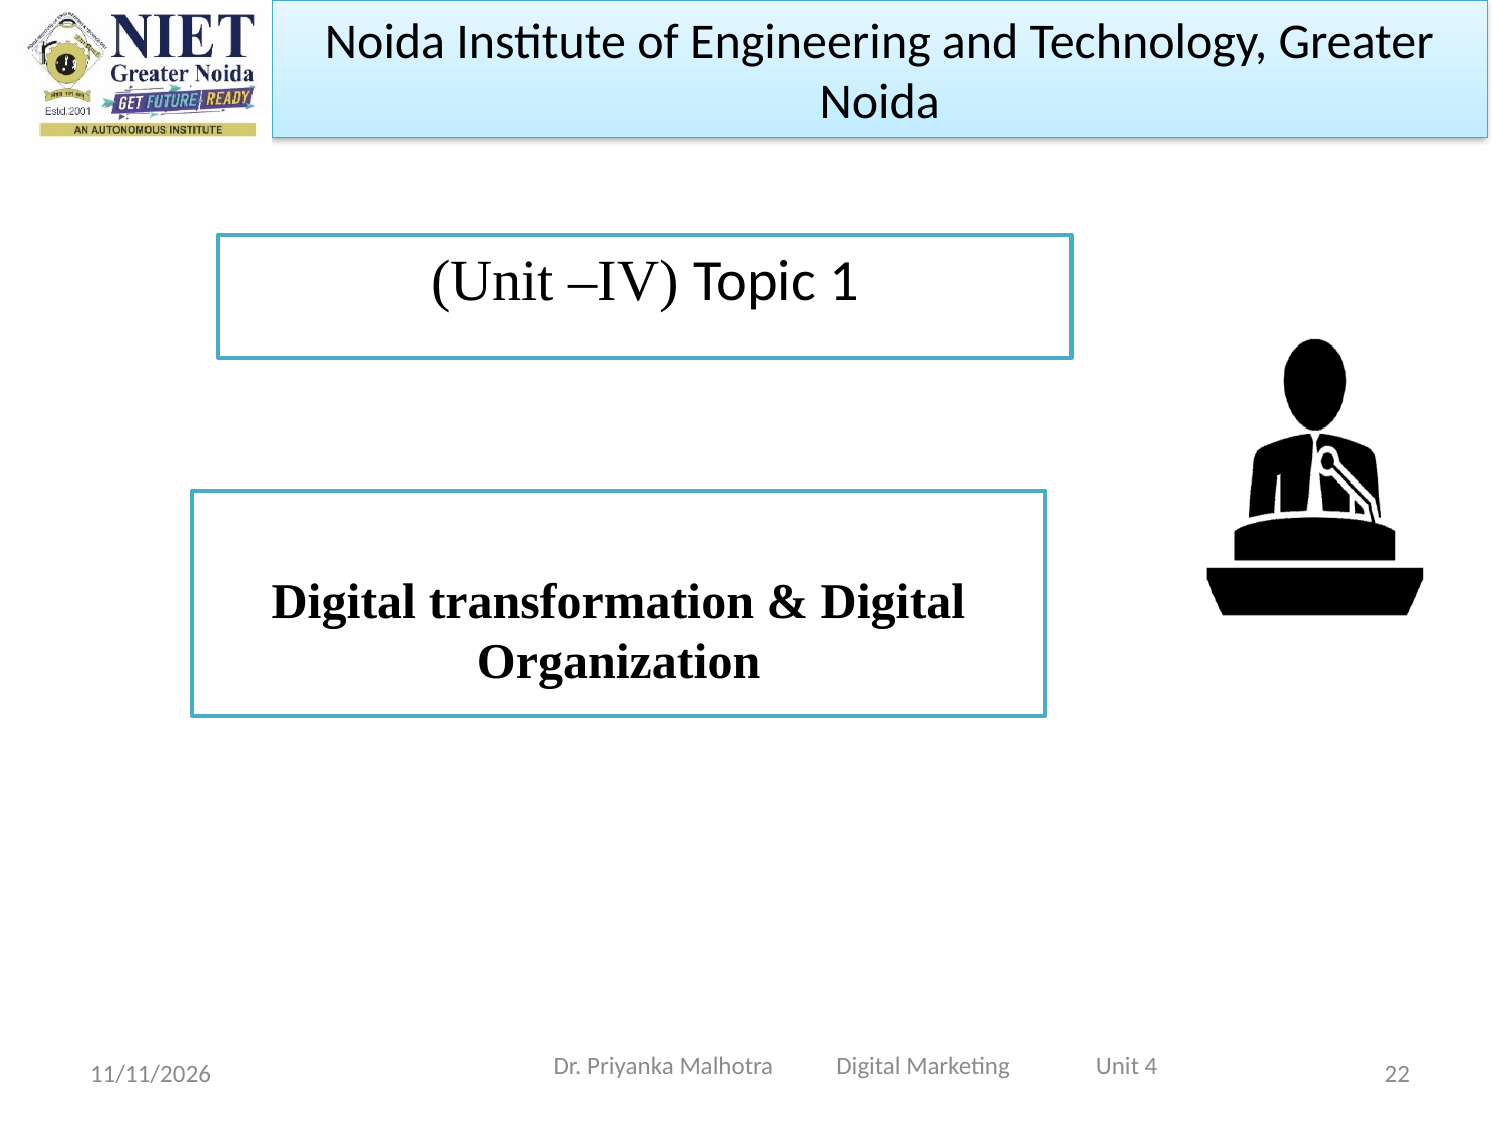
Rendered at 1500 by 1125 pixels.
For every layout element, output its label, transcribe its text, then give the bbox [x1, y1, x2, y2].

slide_number 28-May-24 [75, 1042, 425, 1103]
text_box (Unit –IV) Topic 1 [216, 233, 1074, 360]
picture [12, 0, 273, 149]
picture [1169, 292, 1455, 673]
title Noida Institute of Engineering and Technology, Greater Noida [273, 0, 1488, 138]
subtitle Digital transformation & Digital Organization [190, 489, 1047, 718]
footer Dr. Priyanka Malhotra Digital Marketing Unit 4 [512, 1042, 1074, 1087]
slide_number 22 [1074, 1042, 1425, 1103]
